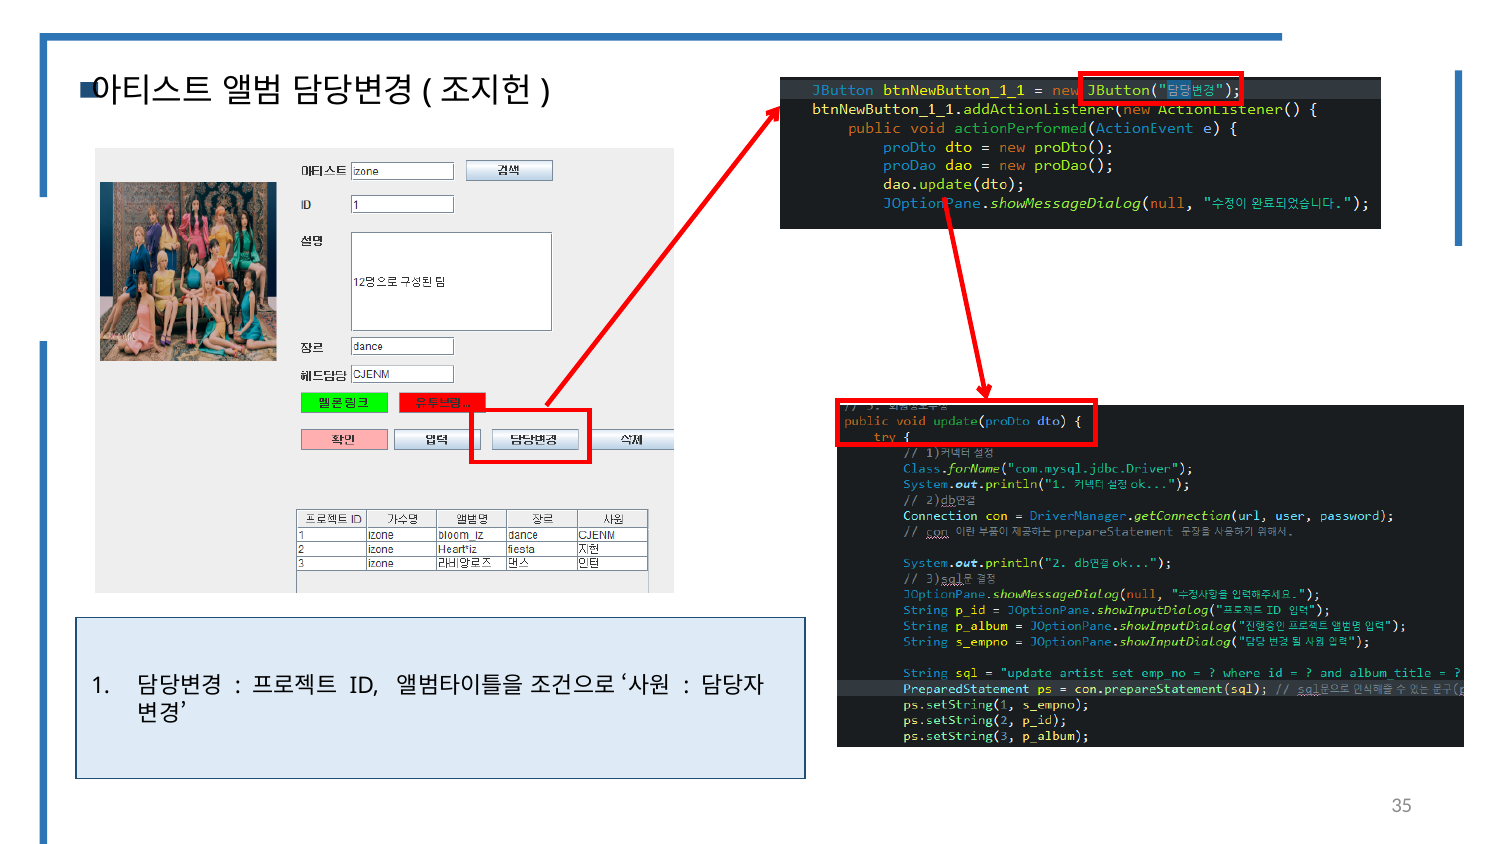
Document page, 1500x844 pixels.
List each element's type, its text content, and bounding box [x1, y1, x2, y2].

text_box [39, 340, 48, 844]
picture [837, 405, 1464, 747]
text_box 아티스트 앨범 담당변경(조지헌) [76, 62, 565, 117]
slide_number 35 [1074, 782, 1425, 827]
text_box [546, 105, 780, 406]
text_box [1454, 69, 1463, 247]
text_box [42, 32, 1283, 42]
text_box [39, 32, 48, 198]
picture [779, 76, 1381, 229]
text_box [1079, 72, 1243, 76]
text_box [836, 399, 1097, 445]
picture [95, 148, 674, 593]
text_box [943, 197, 987, 401]
text_box 담당변경 : 프로젝트 ID, 앨범타이틀을 조건으로 ‘사원 : 담당자 변경’ [75, 616, 806, 780]
